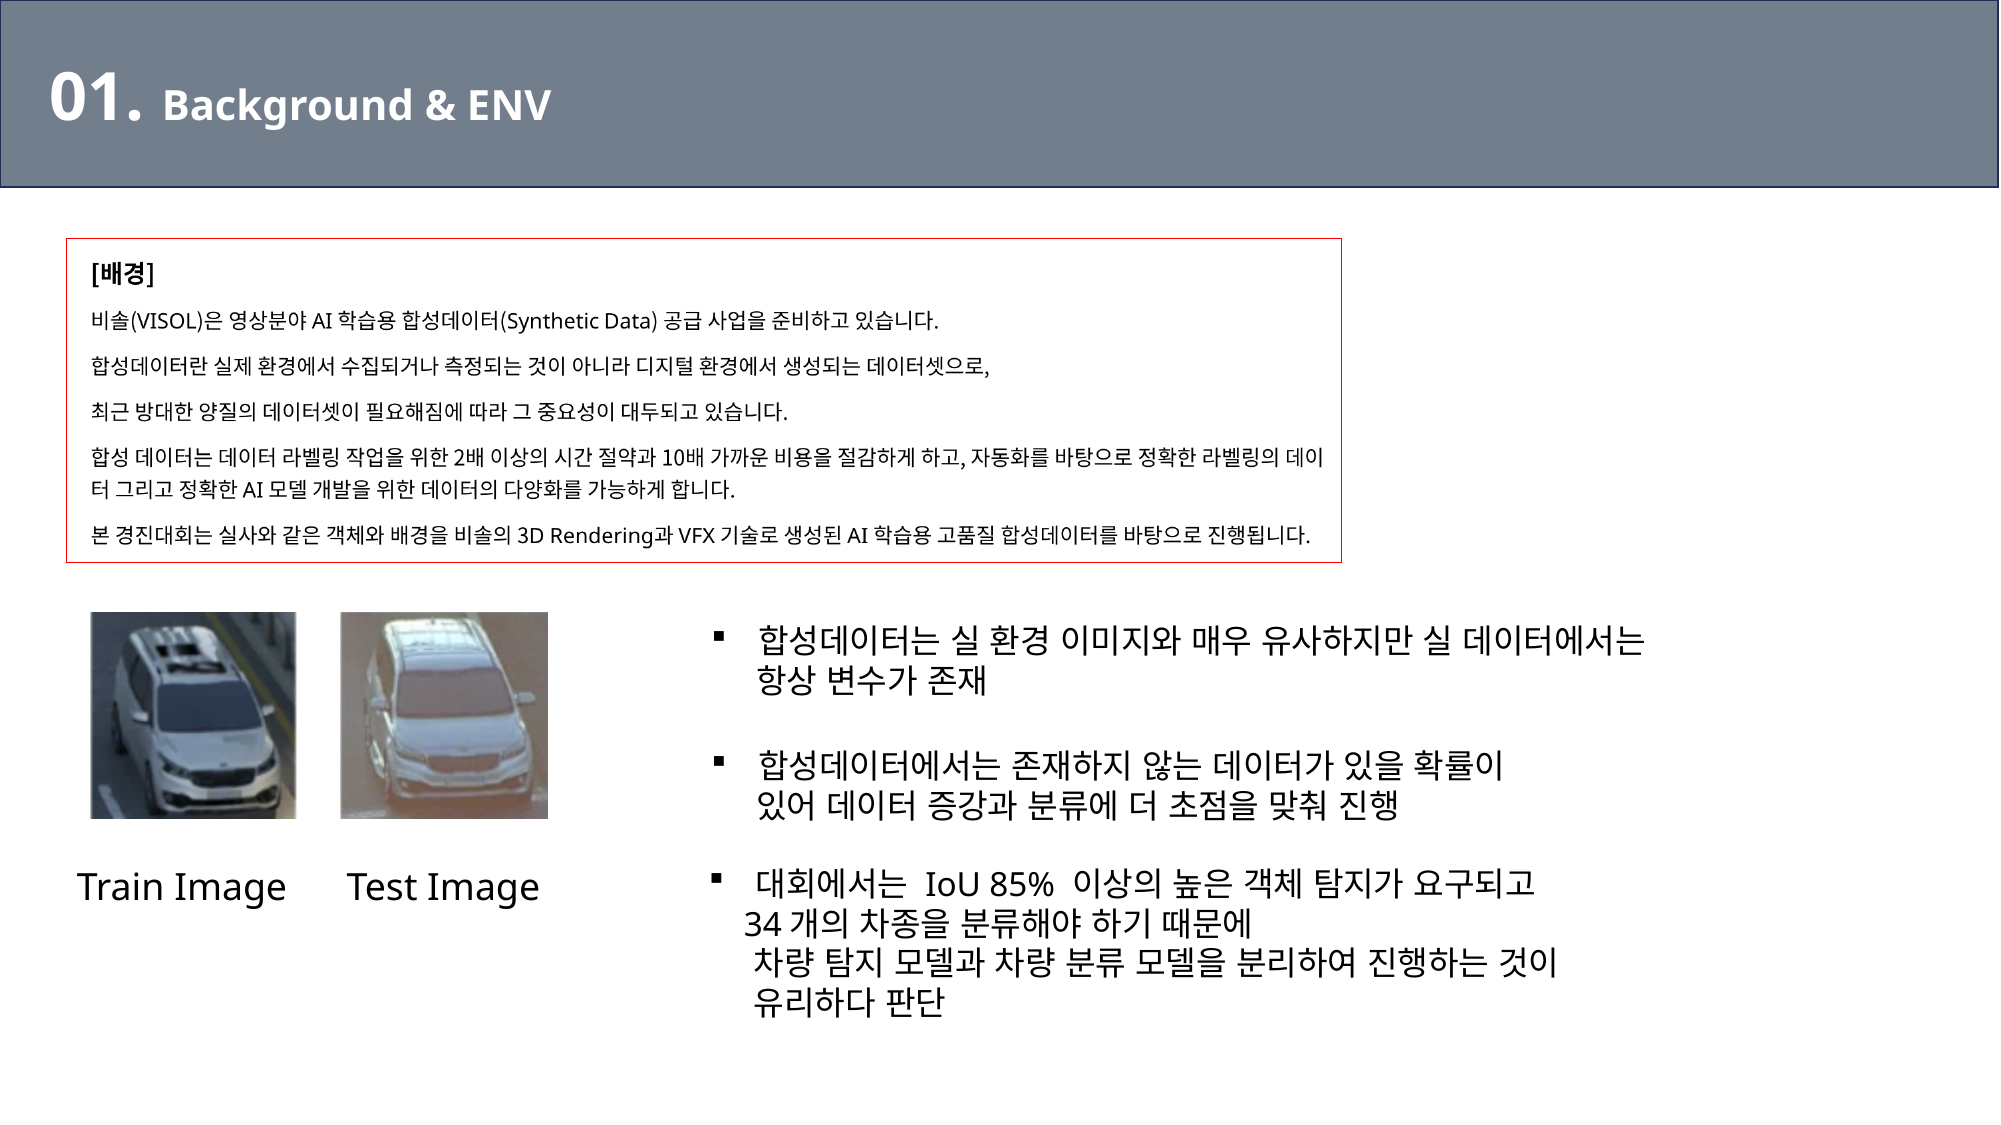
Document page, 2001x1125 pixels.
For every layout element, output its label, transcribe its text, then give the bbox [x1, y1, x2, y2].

picture [66, 237, 1342, 563]
text_box 대회에서는 IoU 85% 이상의 높은 객체 탐지가 요구되고 34개의 차종을 분류해야 하기 때문에 차량 탐지 모델과 차량 분류 모델을 분리하여 진행하는 것이 유리하다 판단 [694, 855, 1575, 1125]
picture [339, 612, 548, 819]
text_box Test Image [331, 855, 556, 916]
text_box Train Image [62, 855, 303, 916]
text_box 01. Background & ENV [0, 0, 1999, 188]
picture [89, 612, 298, 819]
text_box 합성데이터는 실 환경 이미지와 매우 유사하지만 실 데이터에서는 항상 변수가 존재 합성데이터에서는 존재하지 않는 데이터가 있을 확률이 있어 데이터 증강과 분류에 더 초점을 맞춰 진행 [696, 612, 1662, 833]
